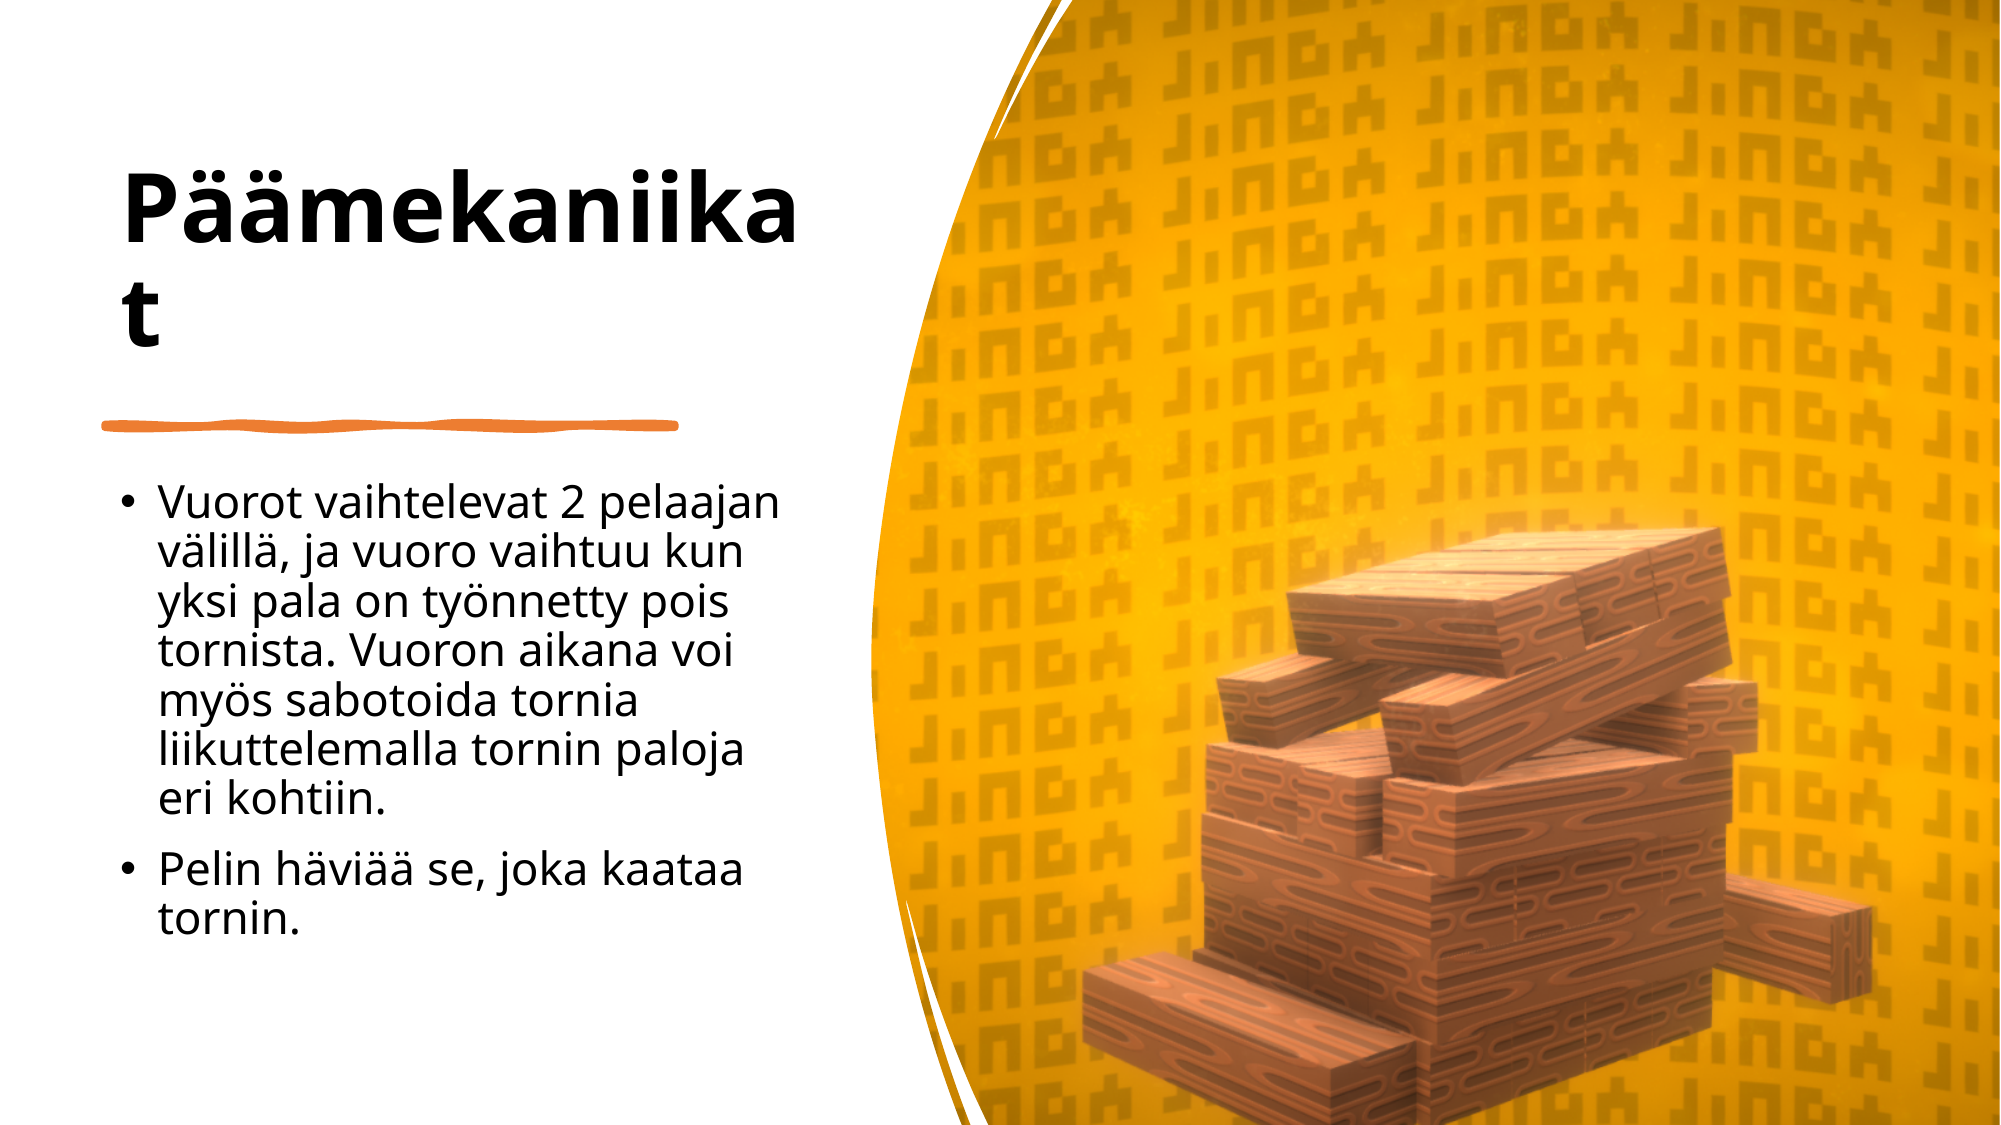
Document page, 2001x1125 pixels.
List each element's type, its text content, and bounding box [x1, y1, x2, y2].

list Vuorot vaihtelevat 2 pelaajan välillä, ja vuoro vaihtuu kun yksi pala on työnnetty pois tornista. Vuoron aikana voi myös sabotoida tornia liikuttelemalla tornin paloja eri kohtiin. Pelin häviää se, joka kaataa tornin. [105, 471, 802, 1016]
text_box [0, 0, 871, 1125]
title Päämekaniikat [105, 53, 822, 375]
picture [871, 0, 2000, 1125]
text_box [103, 421, 676, 431]
